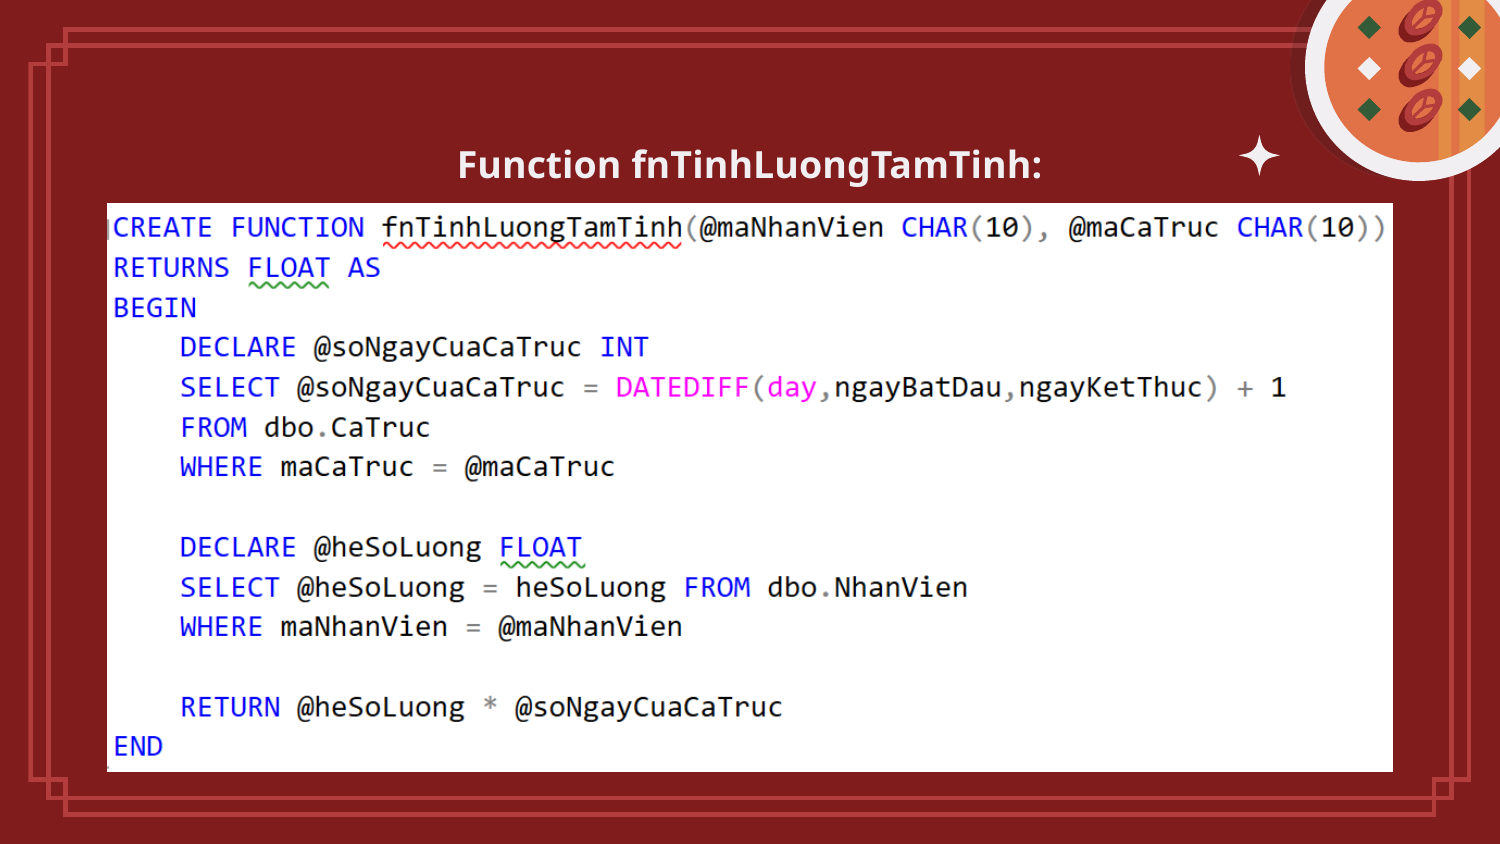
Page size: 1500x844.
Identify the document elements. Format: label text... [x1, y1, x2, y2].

picture [106, 203, 1394, 773]
text_box Function fnTinhLuongTamTinh: [247, 112, 1253, 201]
